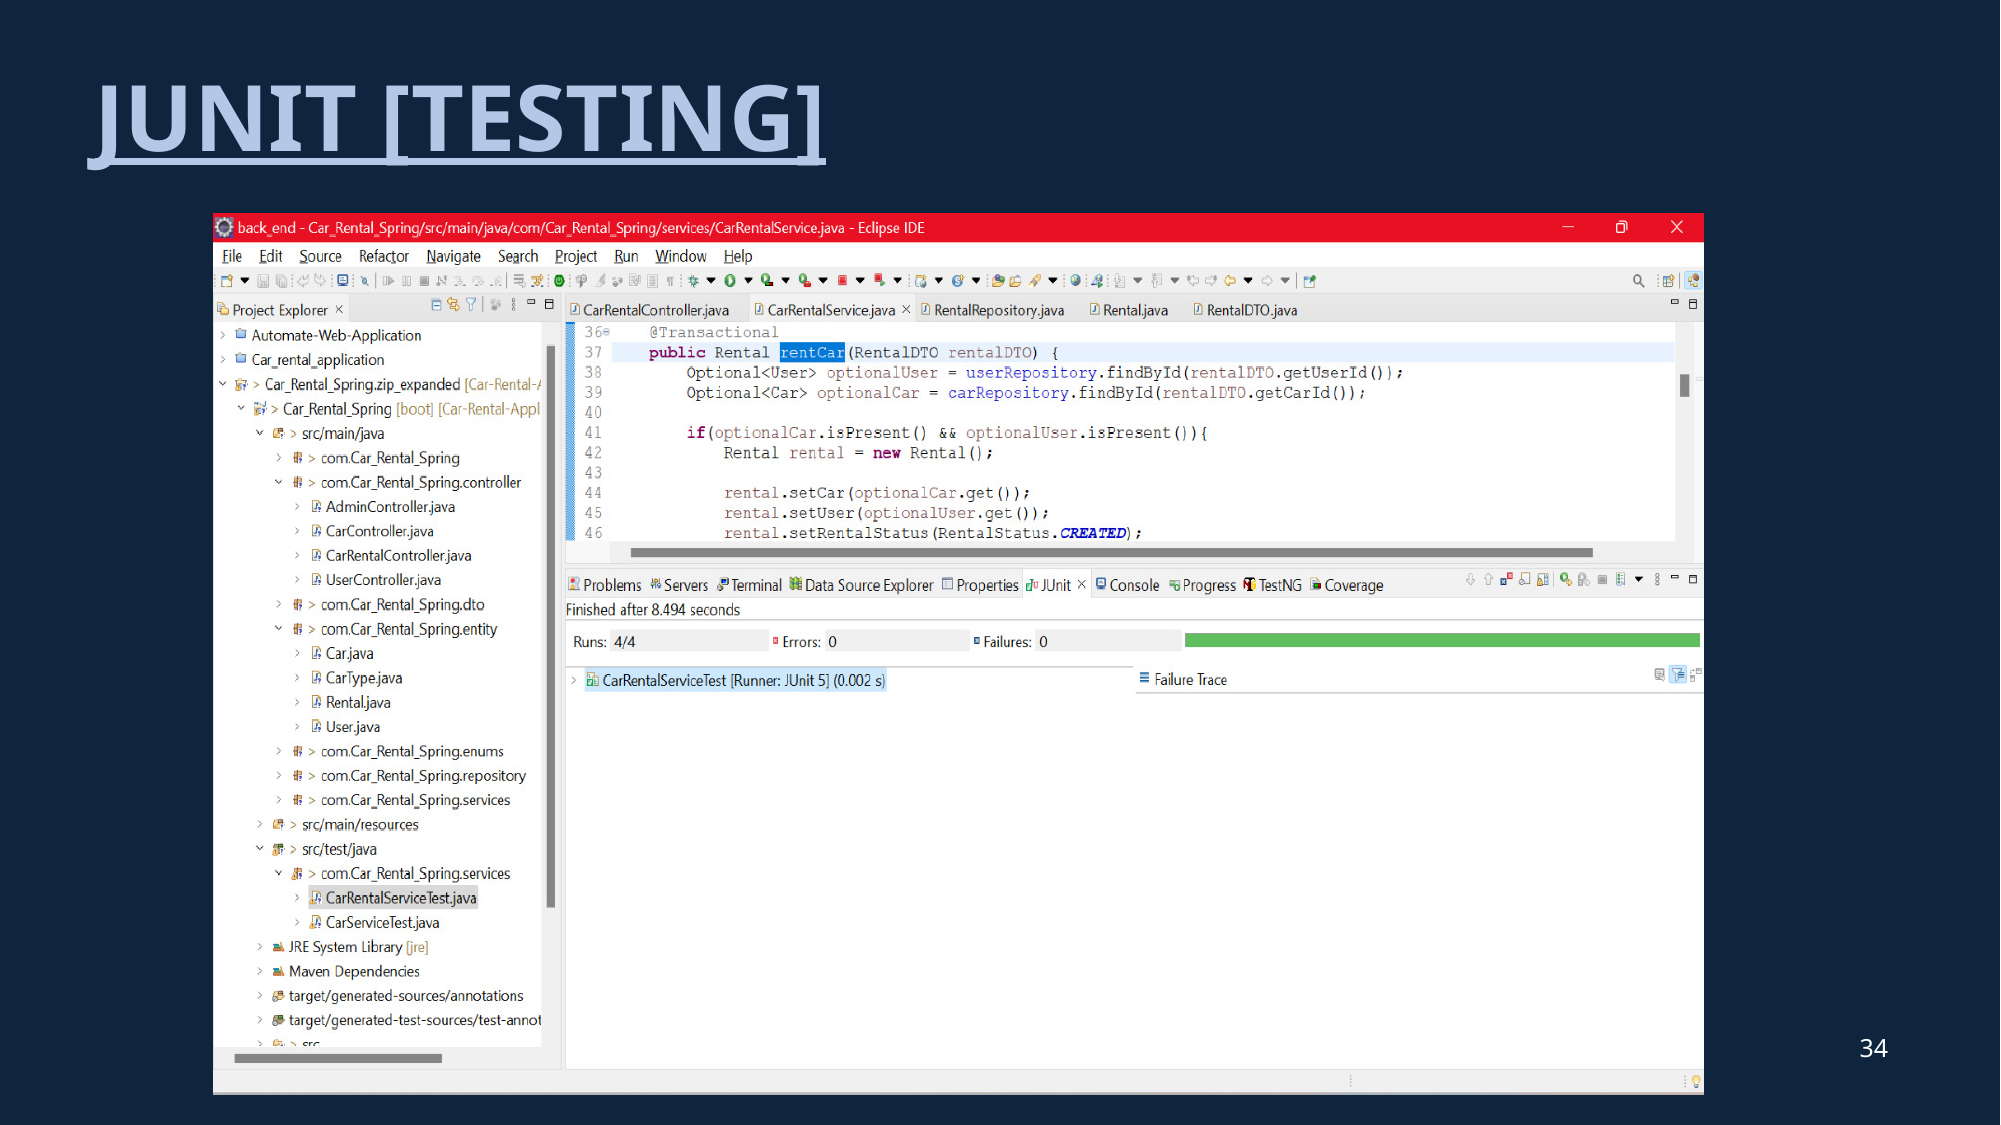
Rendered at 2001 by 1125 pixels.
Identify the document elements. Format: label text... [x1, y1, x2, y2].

text_box 34 [1836, 1019, 1912, 1080]
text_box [213, 213, 1704, 1095]
title JUNIT [TESTING] [79, 74, 1817, 169]
